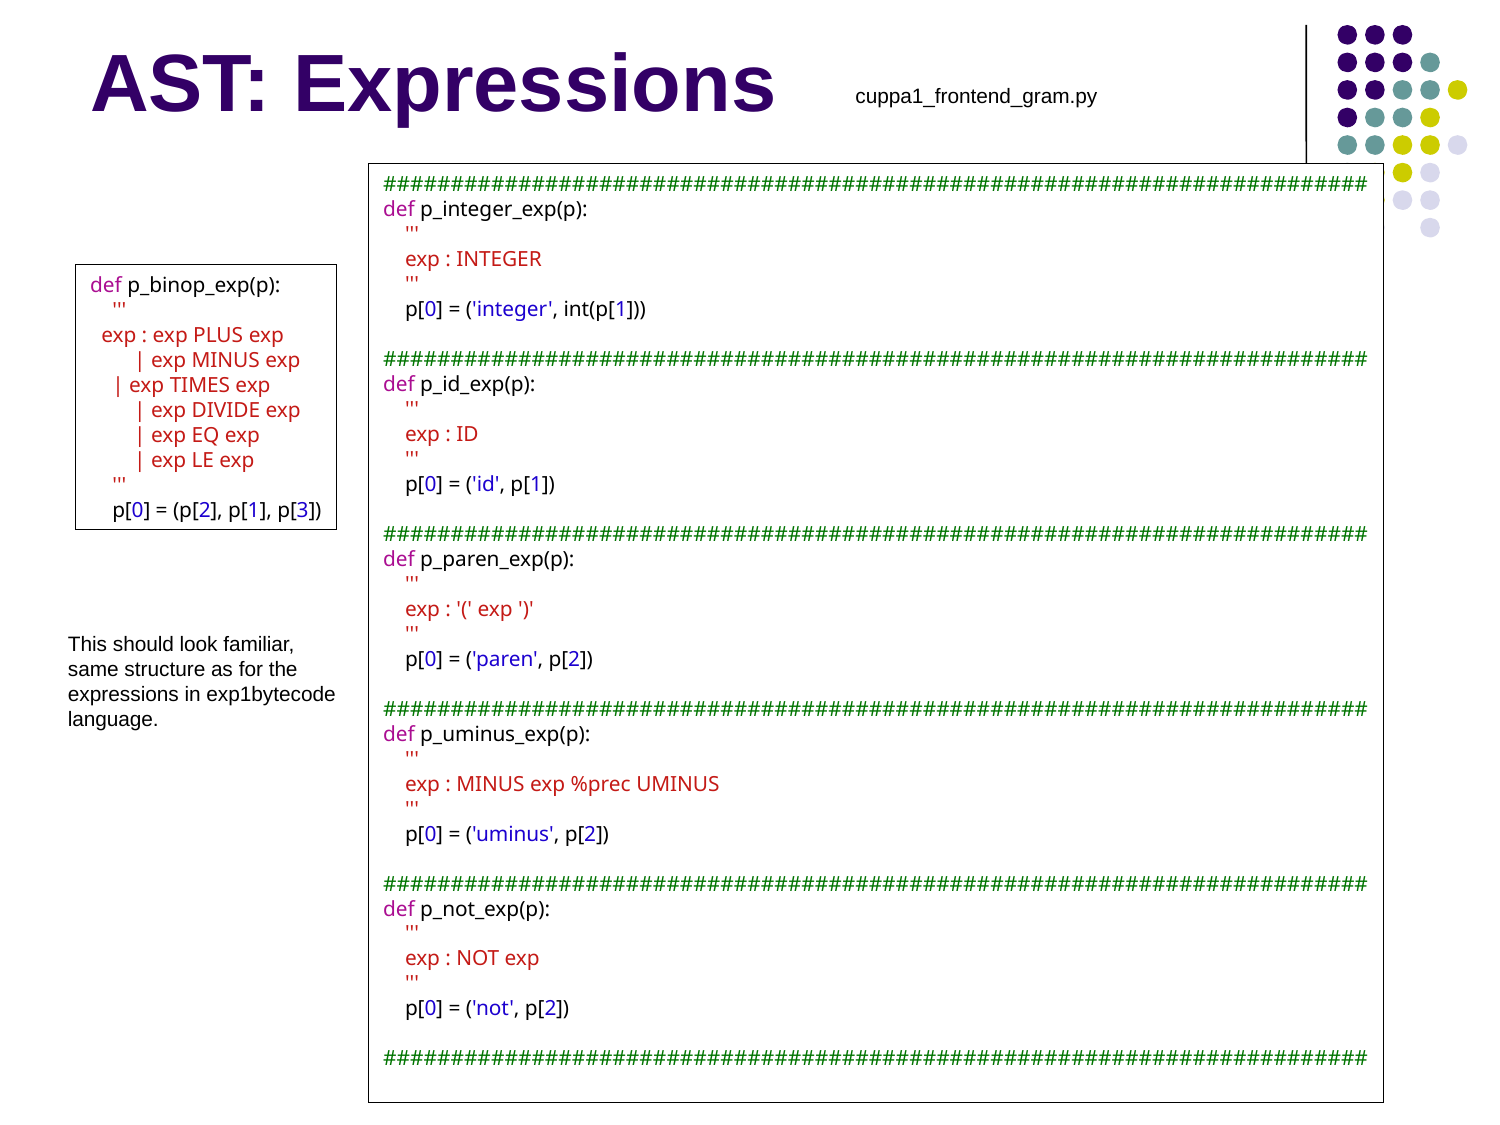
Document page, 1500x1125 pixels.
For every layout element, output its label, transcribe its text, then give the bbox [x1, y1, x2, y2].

text_box This should look familiar, same structure as for the expressions in exp1bytecode language. [53, 622, 351, 738]
text_box cuppa1_frontend_gram.py [840, 75, 1113, 115]
text_box def p_binop_exp(p): ''' exp : exp PLUS exp | exp MINUS exp | exp TIMES exp | exp DIVIDE exp | exp EQ exp | exp LE exp ''' p[0] = (p[2], p[1], p[3]) [75, 264, 337, 530]
text_box ######################################################################### def p_integer_exp(p): ''' exp : INTEGER ''' p[0] = ('integer', int(p[1])) ######################################################################### def p_id_exp(p): ''' exp : ID ''' p[0] = ('id', p[1]) ######################################################################### def p_paren_exp(p): ''' exp : '(' exp ')' ''' p[0] = ('paren', p[2]) ######################################################################### def p_uminus_exp(p): ''' exp : MINUS exp %prec UMINUS ''' p[0] = ('uminus', p[2]) ######################################################################### def p_not_exp(p): ''' exp : NOT exp ''' p[0] = ('not', p[2]) ######################################################################### [368, 163, 1384, 1103]
title AST: Expressions [75, 20, 1313, 233]
